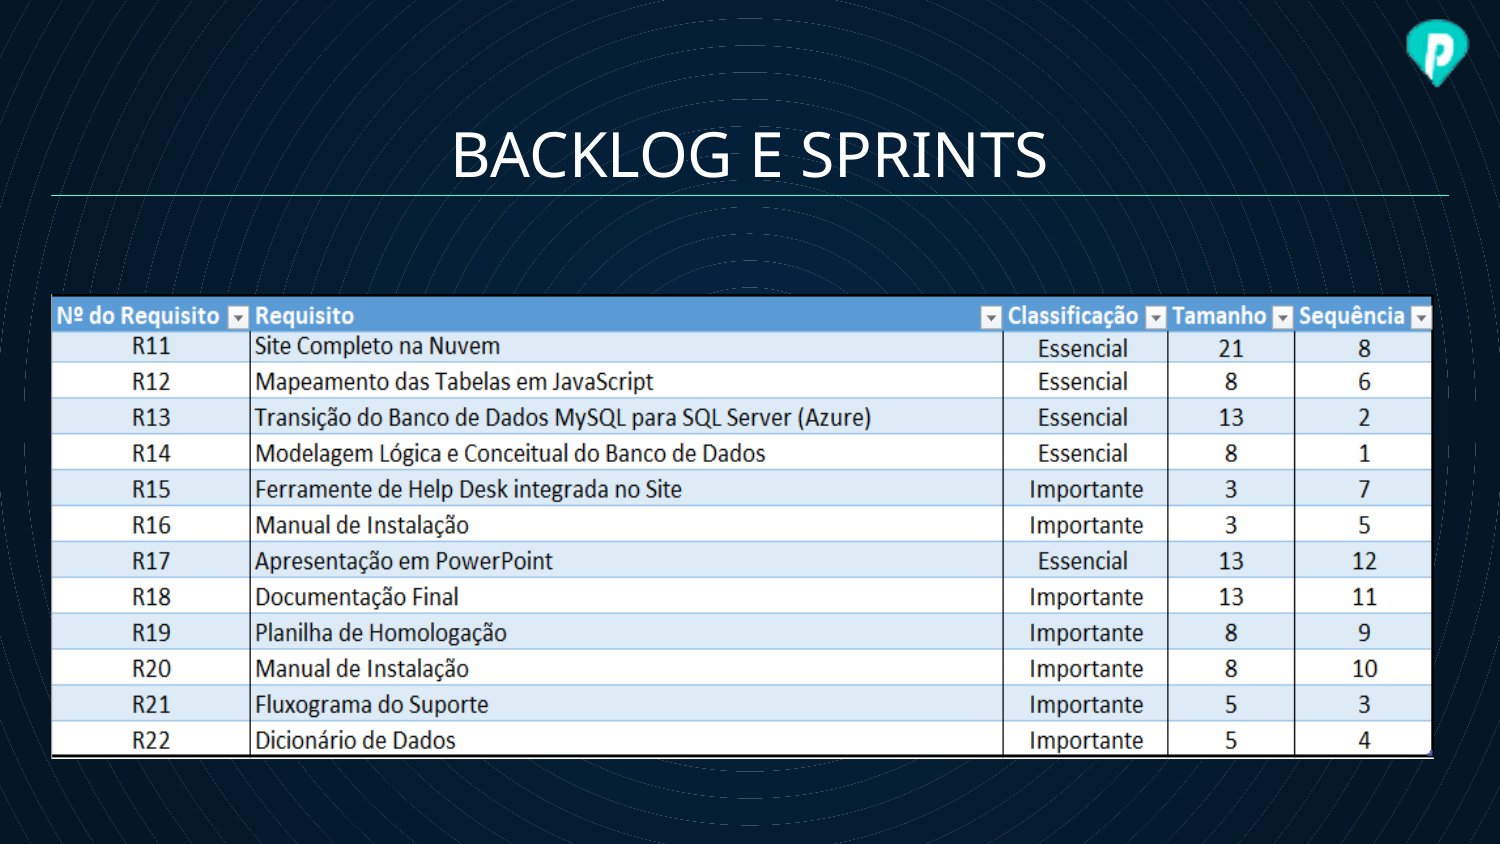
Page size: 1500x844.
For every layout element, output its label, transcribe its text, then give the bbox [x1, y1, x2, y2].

picture [1403, 18, 1477, 92]
title BACKLOG E SPRINTS [51, 202, 1449, 206]
title BACKLOG E SPRINTS [51, 105, 1449, 195]
picture [50, 294, 1434, 759]
